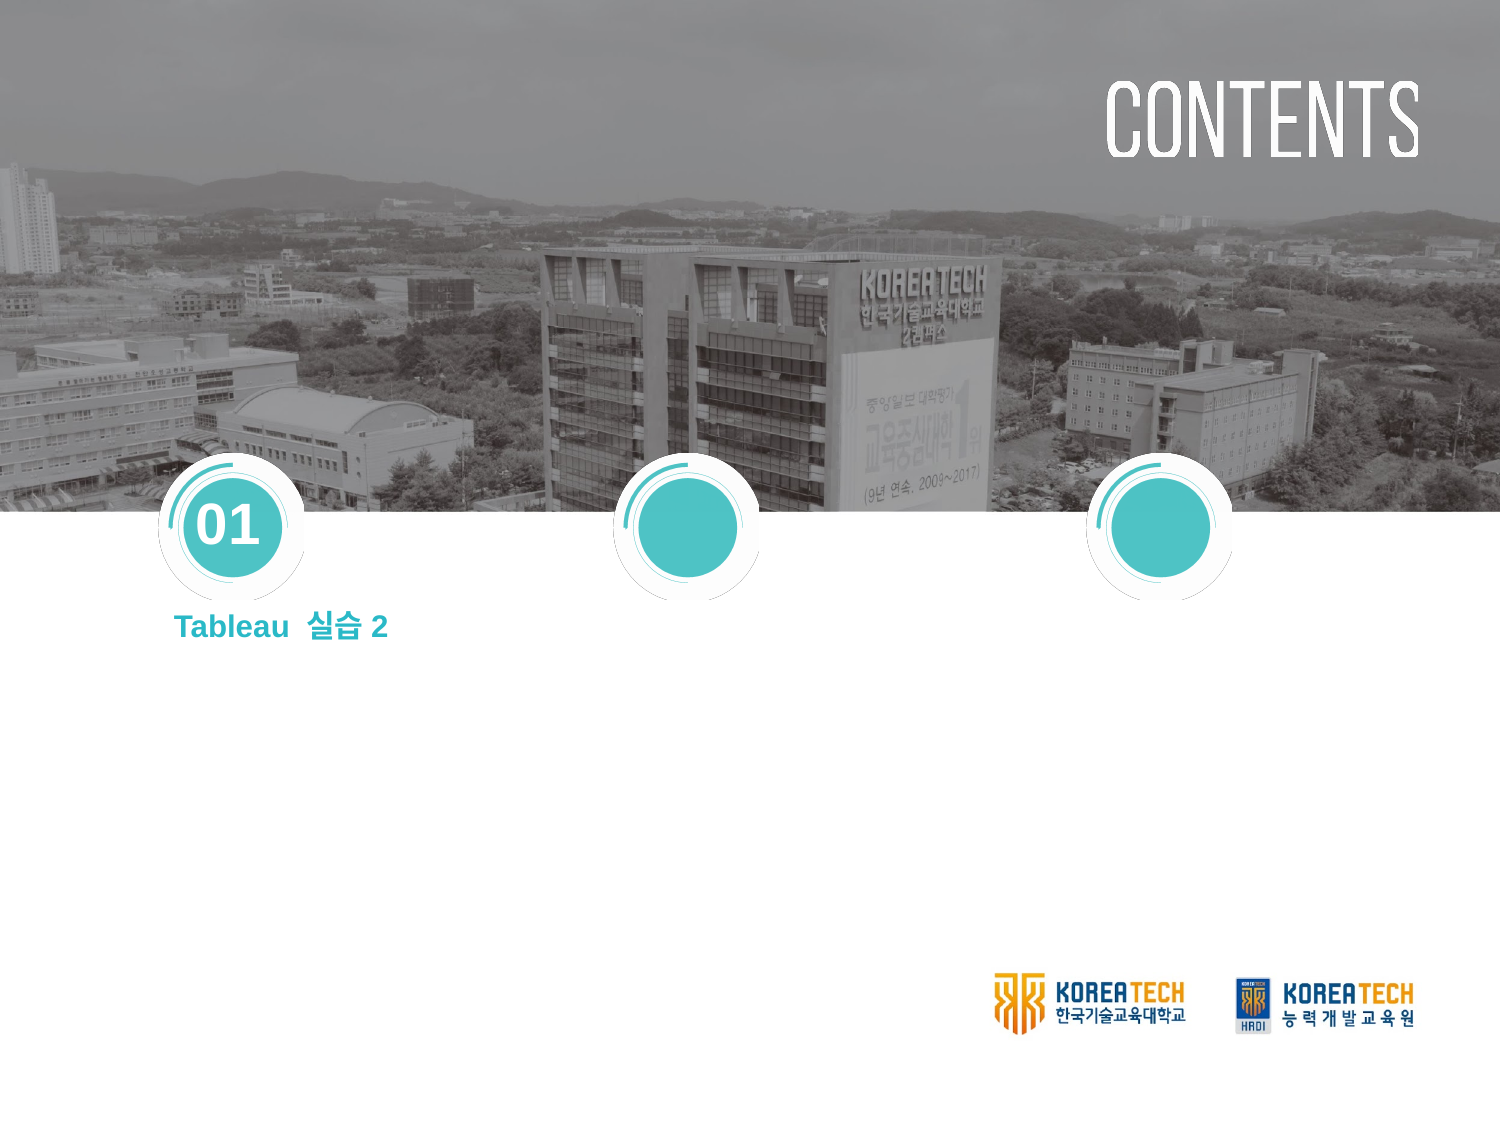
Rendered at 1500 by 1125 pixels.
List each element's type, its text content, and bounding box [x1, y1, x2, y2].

picture [0, 0, 1500, 1125]
text_box Tableau 실습2 [158, 599, 491, 699]
